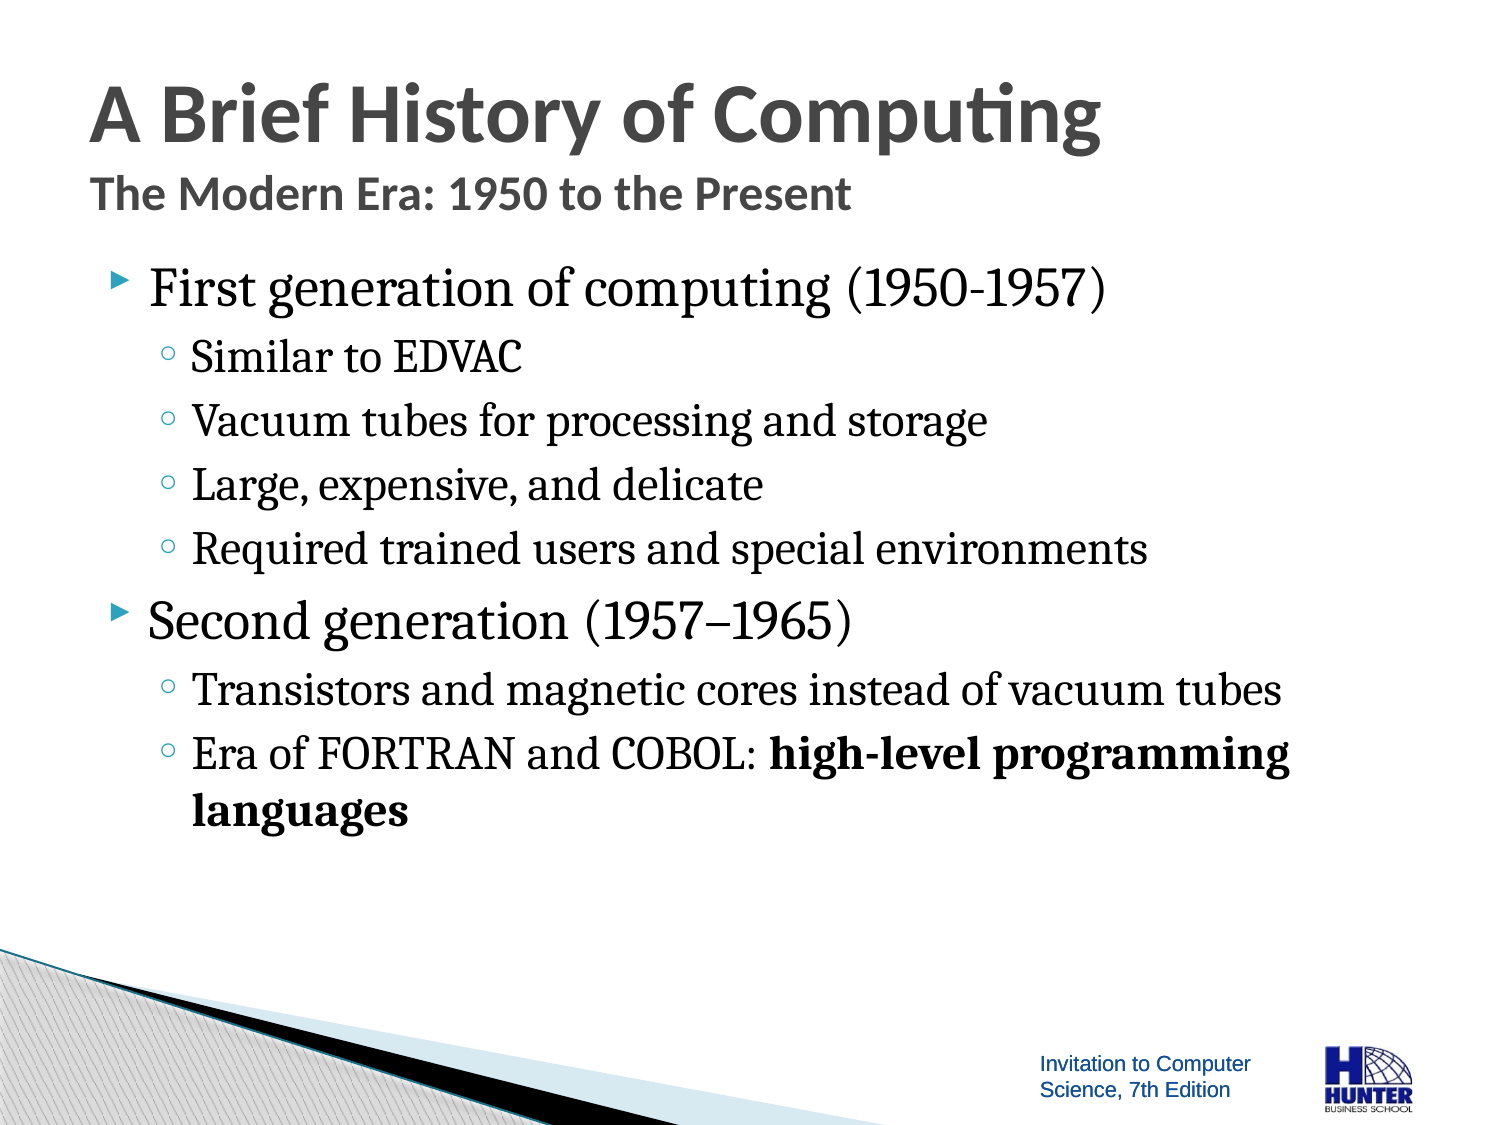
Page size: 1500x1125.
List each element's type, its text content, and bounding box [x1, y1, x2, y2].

picture [1325, 1046, 1413, 1113]
title A Brief History of Computing The Modern Era: 1950 to the Present [75, 45, 1425, 233]
list First generation of computing (1950-1957) Similar to EDVAC Vacuum tubes for processing and storage Large, expensive, and delicate Required trained users and special environments Second generation (1957–1965) Transistors and magnetic cores instead of vacuum tubes Era of FORTRAN and COBOL: high-level programming languages [75, 243, 1425, 986]
